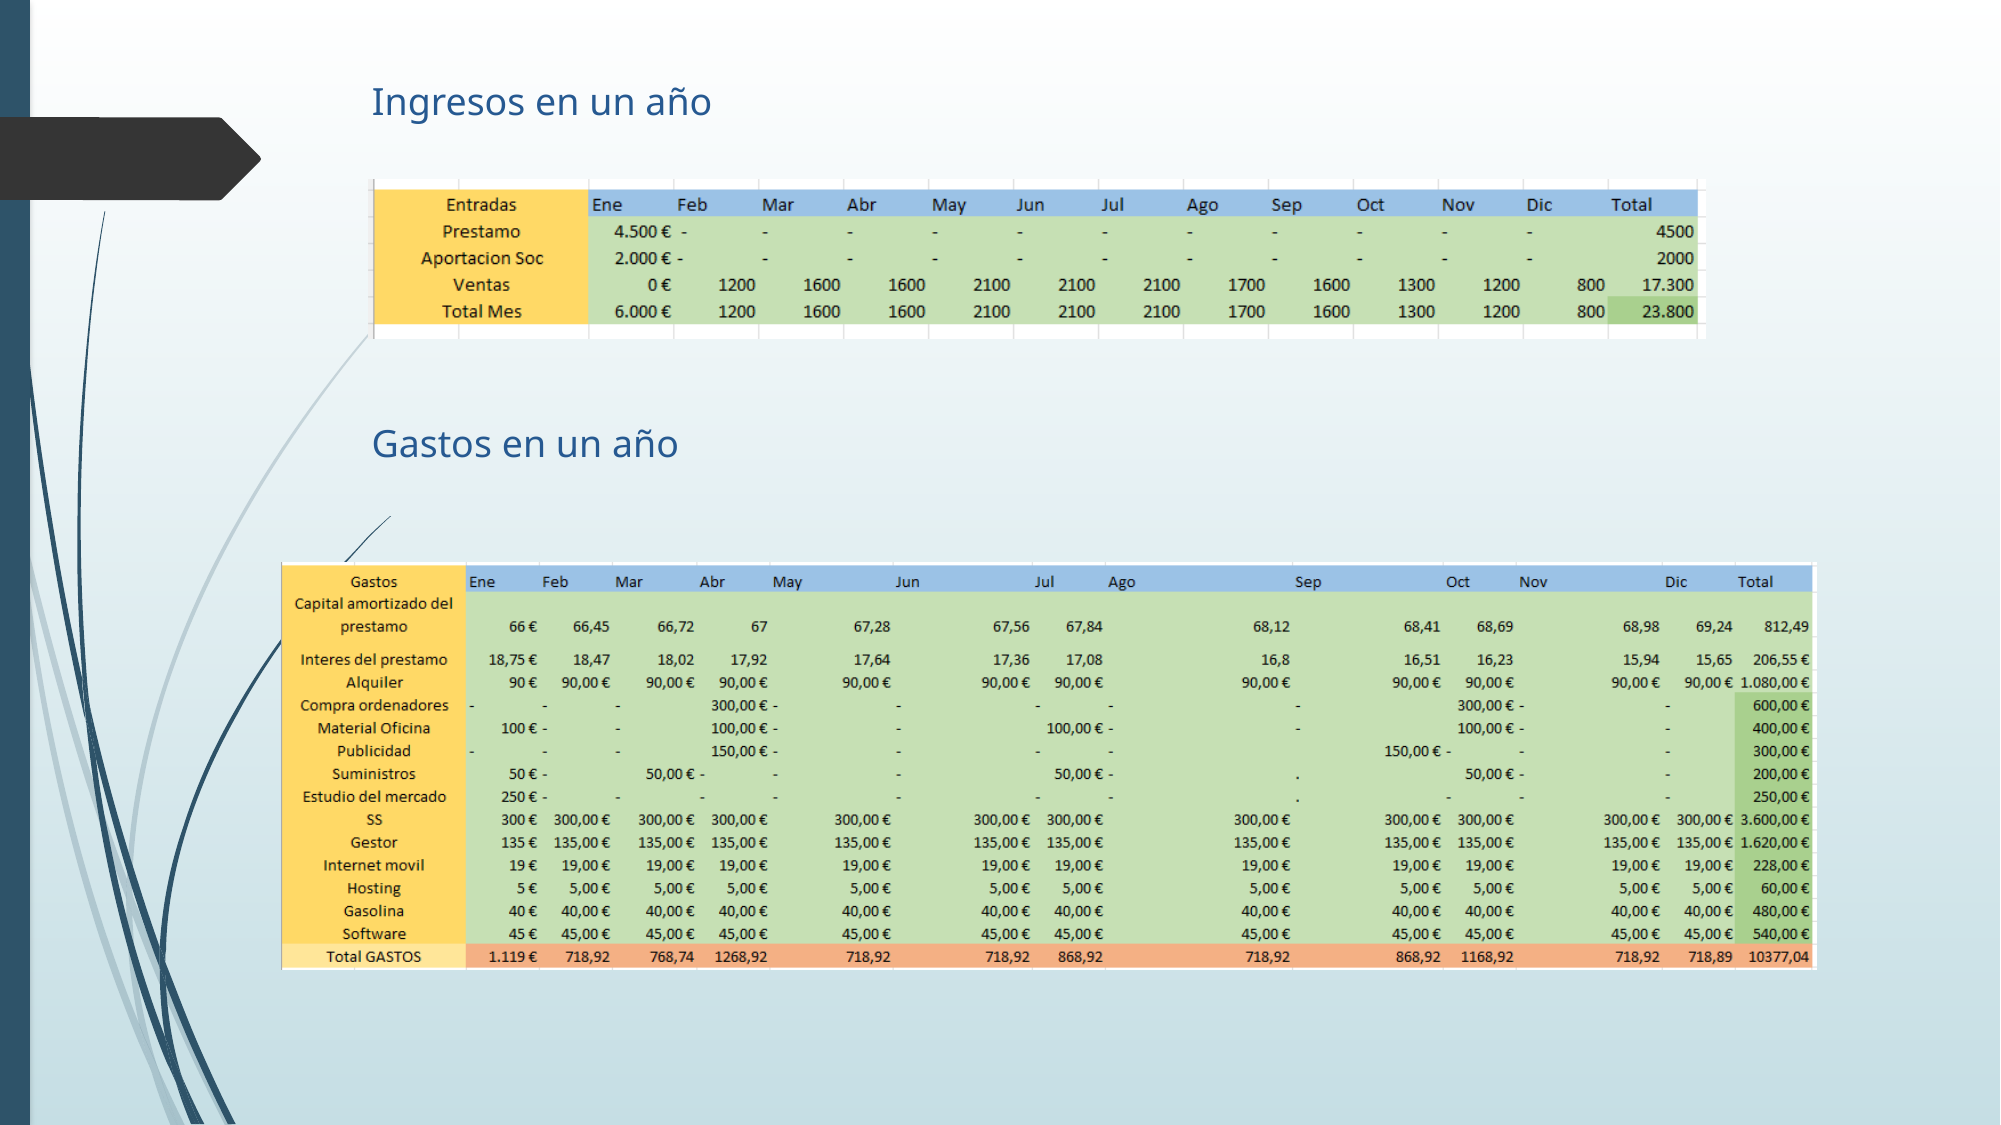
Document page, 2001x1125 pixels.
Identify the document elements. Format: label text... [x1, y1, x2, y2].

picture [280, 562, 1818, 971]
text_box Ingresos en un año [152, 57, 933, 144]
picture [368, 178, 1706, 339]
text_box Gastos en un año [135, 399, 916, 485]
